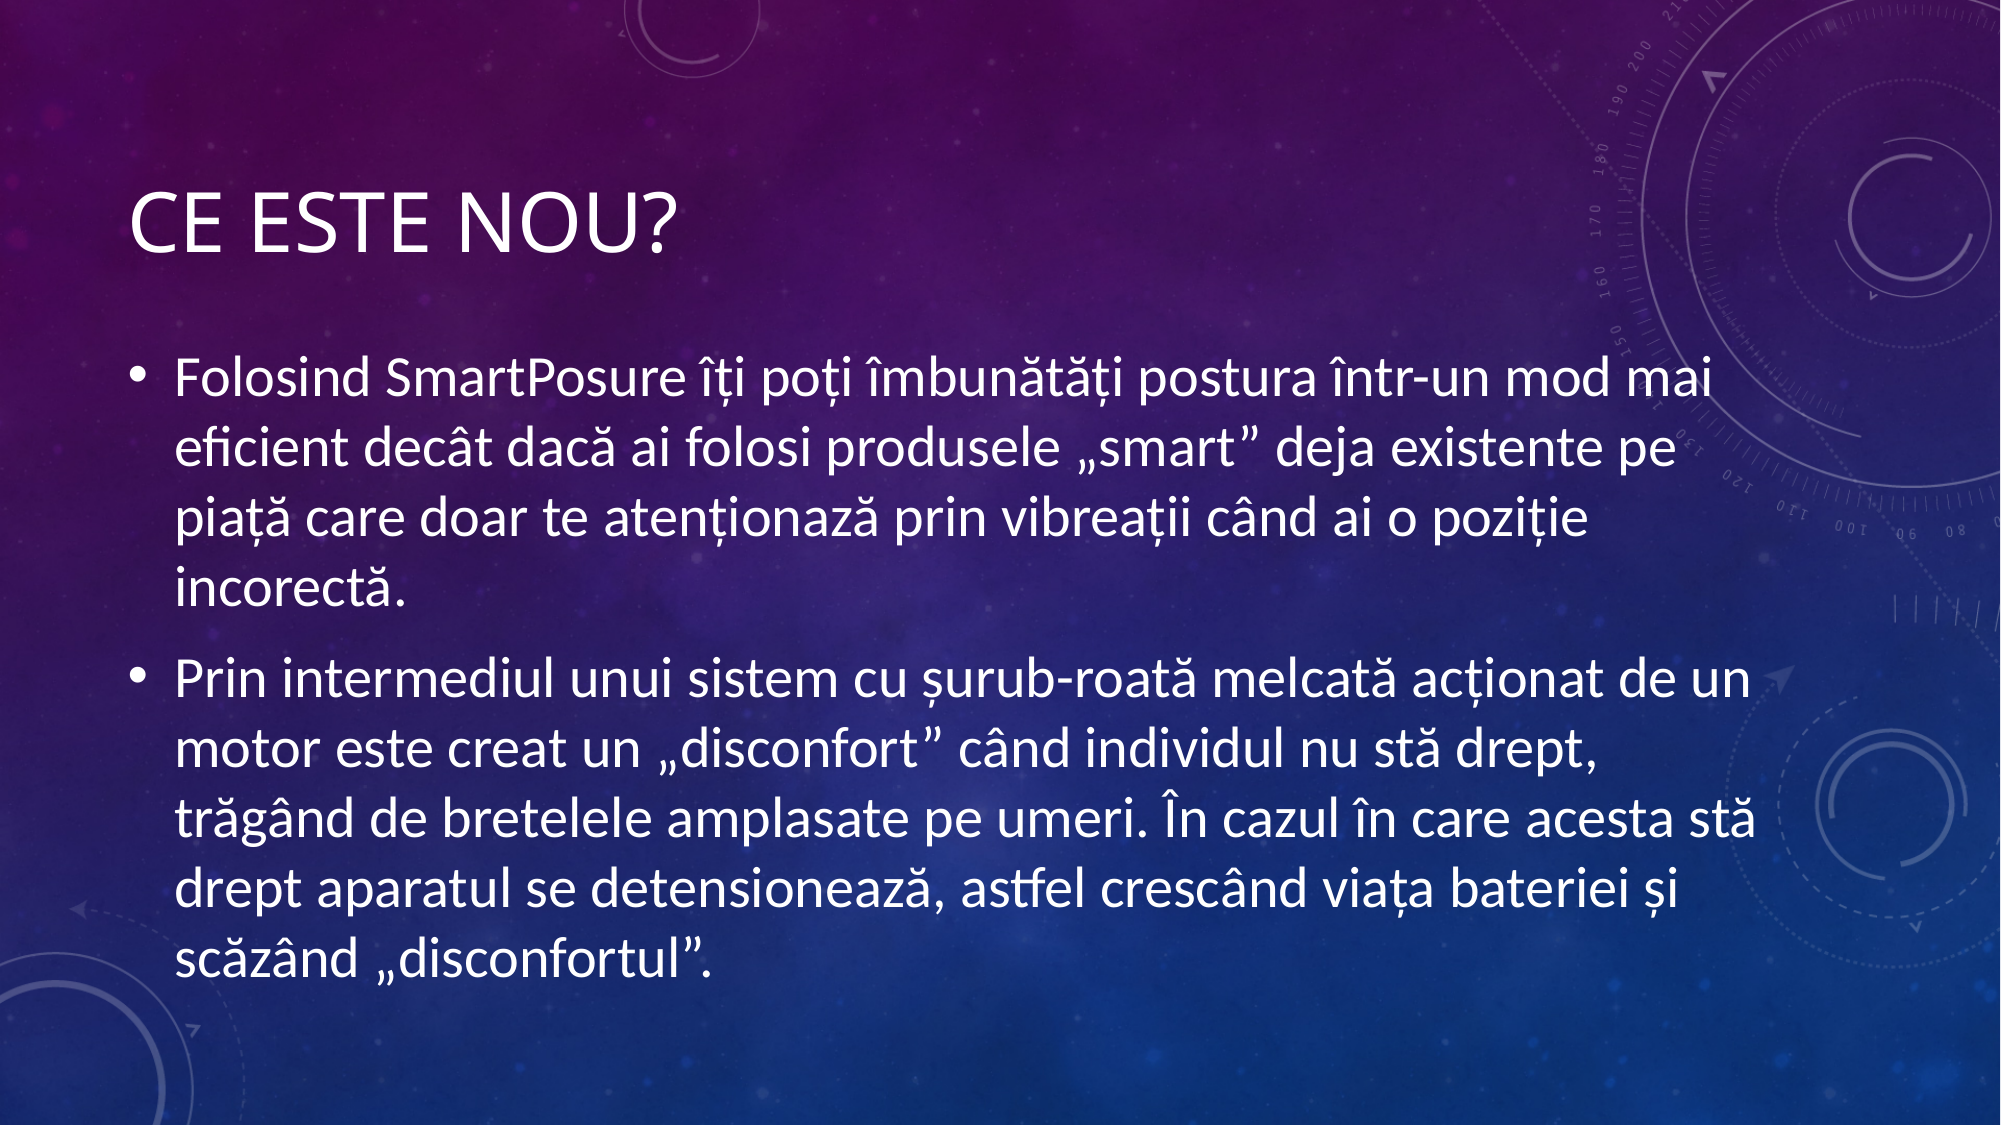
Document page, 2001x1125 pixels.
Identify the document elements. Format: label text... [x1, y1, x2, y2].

list Folosind SmartPosure îți poți îmbunătăți postura într-un mod mai eficient decât dacă ai folosi produsele „smart” deja existente pe piață care doar te atenționază prin vibreații când ai o poziție incorectă. Prin intermediul unui sistem cu șurub-roată melcată acționat de un motor este creat un „disconfort” când individul nu stă drept, trăgând de bretelele amplasate pe umeri. În cazul în care acesta stă drept aparatul se detensionează, astfel crescând viața bateriei și scăzând „disconfortul”. [112, 351, 1775, 976]
picture [0, 0, 2001, 1125]
title Ce este nou? [112, 99, 1775, 339]
